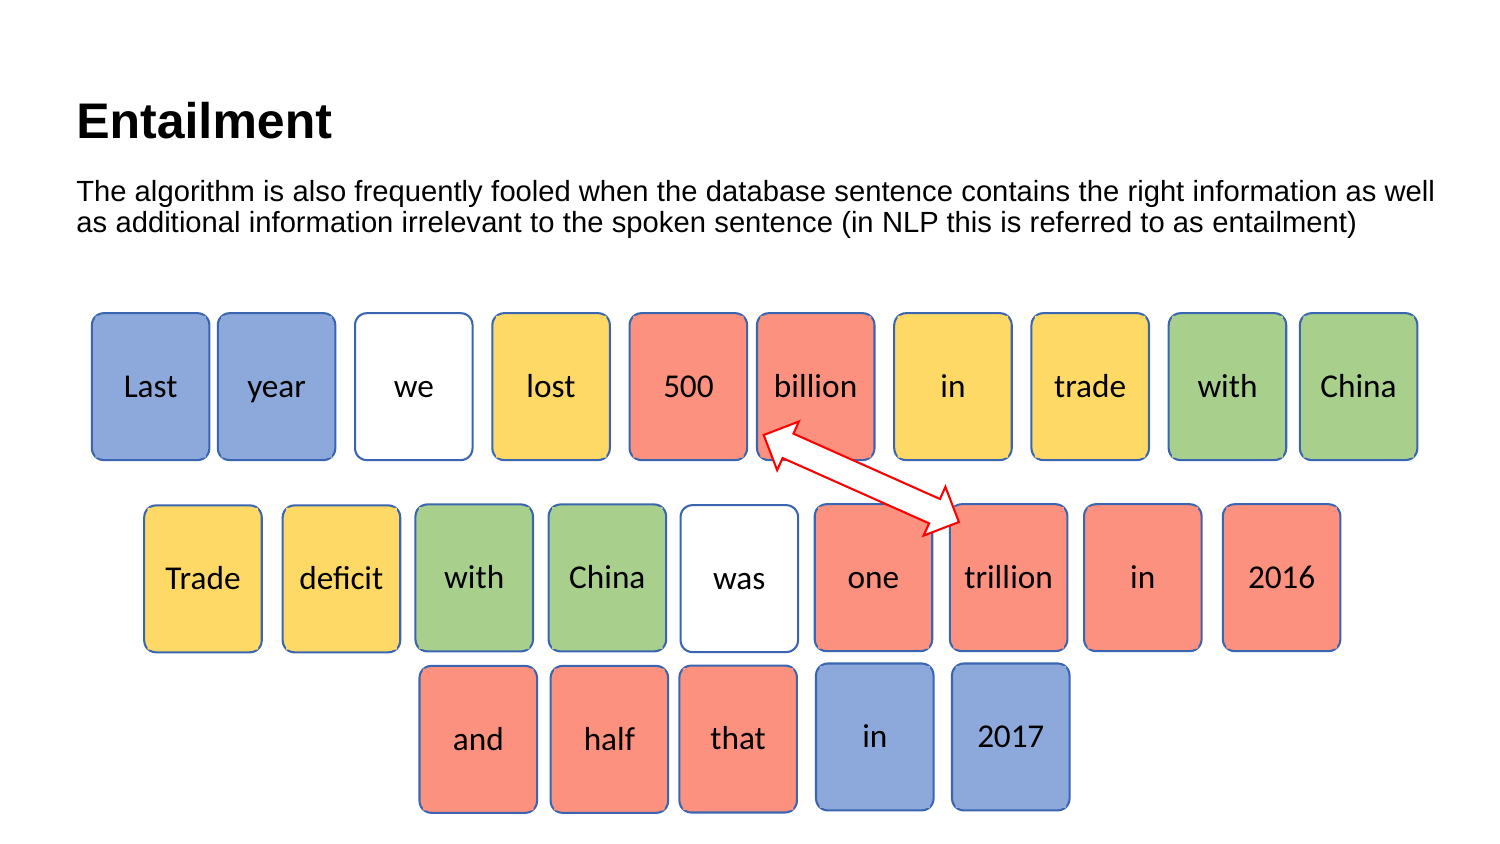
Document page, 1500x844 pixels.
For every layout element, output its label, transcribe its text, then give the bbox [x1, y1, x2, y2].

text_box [354, 312, 473, 461]
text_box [282, 505, 401, 653]
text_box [815, 663, 934, 811]
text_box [1083, 503, 1202, 652]
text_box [951, 663, 1070, 811]
title Entailment [61, 40, 1356, 168]
text_box [804, 468, 952, 531]
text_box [814, 503, 933, 652]
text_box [1299, 312, 1418, 461]
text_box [492, 312, 611, 461]
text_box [893, 312, 1012, 461]
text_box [756, 312, 875, 461]
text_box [629, 312, 748, 461]
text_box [949, 503, 1068, 652]
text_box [548, 504, 667, 652]
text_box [91, 312, 210, 461]
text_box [550, 665, 669, 814]
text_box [679, 665, 798, 813]
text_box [1168, 312, 1287, 461]
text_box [143, 505, 262, 653]
list The algorithm is also frequently fooled when the database sentence contains the right information as well as additional information irrelevant to the spoken sentence (in NLP this is referred to as entailment) [61, 168, 1476, 676]
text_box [217, 312, 336, 461]
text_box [680, 504, 799, 653]
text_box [1031, 312, 1150, 461]
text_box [1222, 503, 1341, 652]
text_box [415, 504, 534, 652]
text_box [419, 665, 538, 814]
